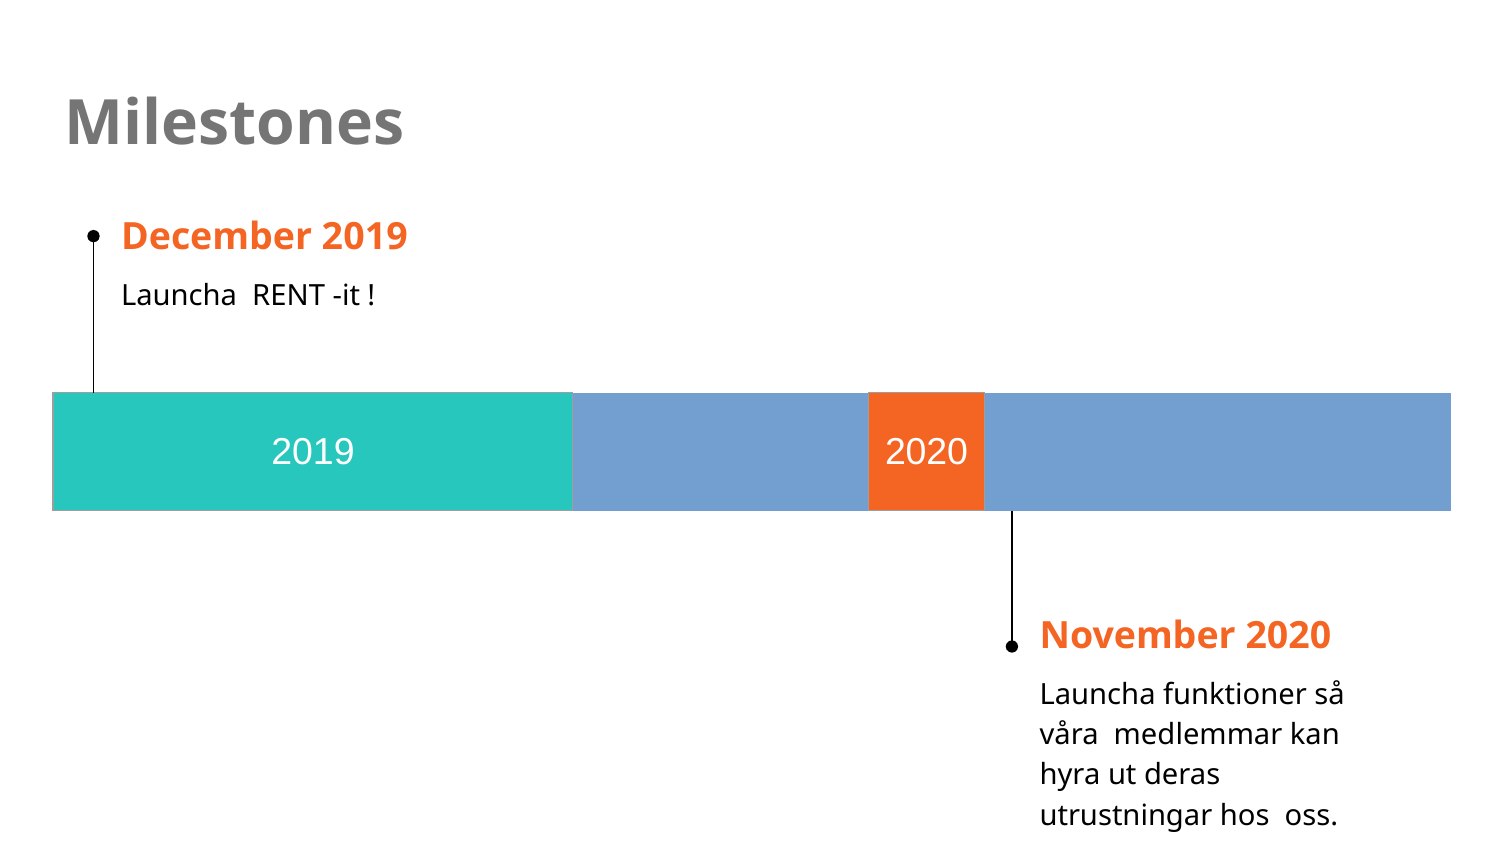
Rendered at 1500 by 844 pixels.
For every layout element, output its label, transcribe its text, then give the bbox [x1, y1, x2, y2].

list Launcha RENT -it ! [106, 256, 486, 351]
table_header 2019 [54, 393, 572, 510]
title Milestones [49, 67, 1448, 173]
table_header 2020 [869, 393, 984, 510]
title November 2020 [1024, 601, 1411, 655]
title December 2019 [106, 202, 486, 256]
list Launcha funktioner så våra medlemmar kan hyra ut deras utrustningar hos oss. [1024, 655, 1411, 751]
